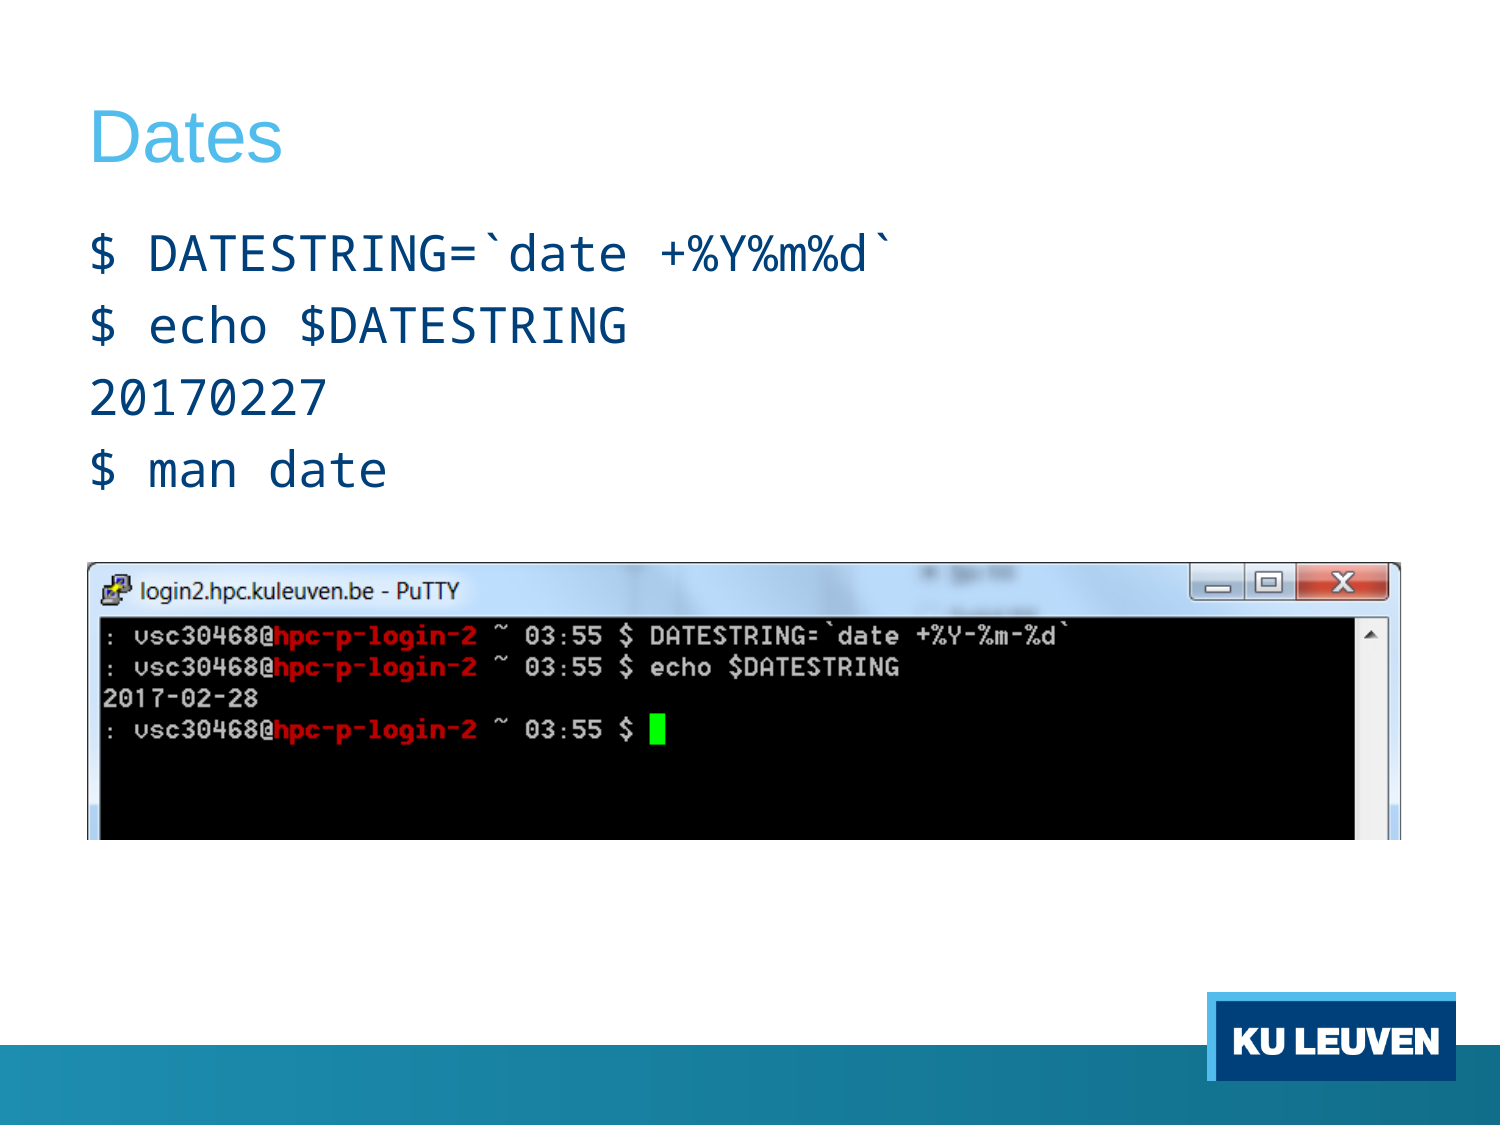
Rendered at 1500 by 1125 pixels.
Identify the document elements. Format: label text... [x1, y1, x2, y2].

title Dates [88, 29, 1456, 178]
picture [86, 562, 1402, 841]
picture [1207, 992, 1456, 1081]
list $ DATESTRING=`date +%Y%m%d` $ echo $DATESTRING 20170227 $ man date [88, 221, 1456, 948]
